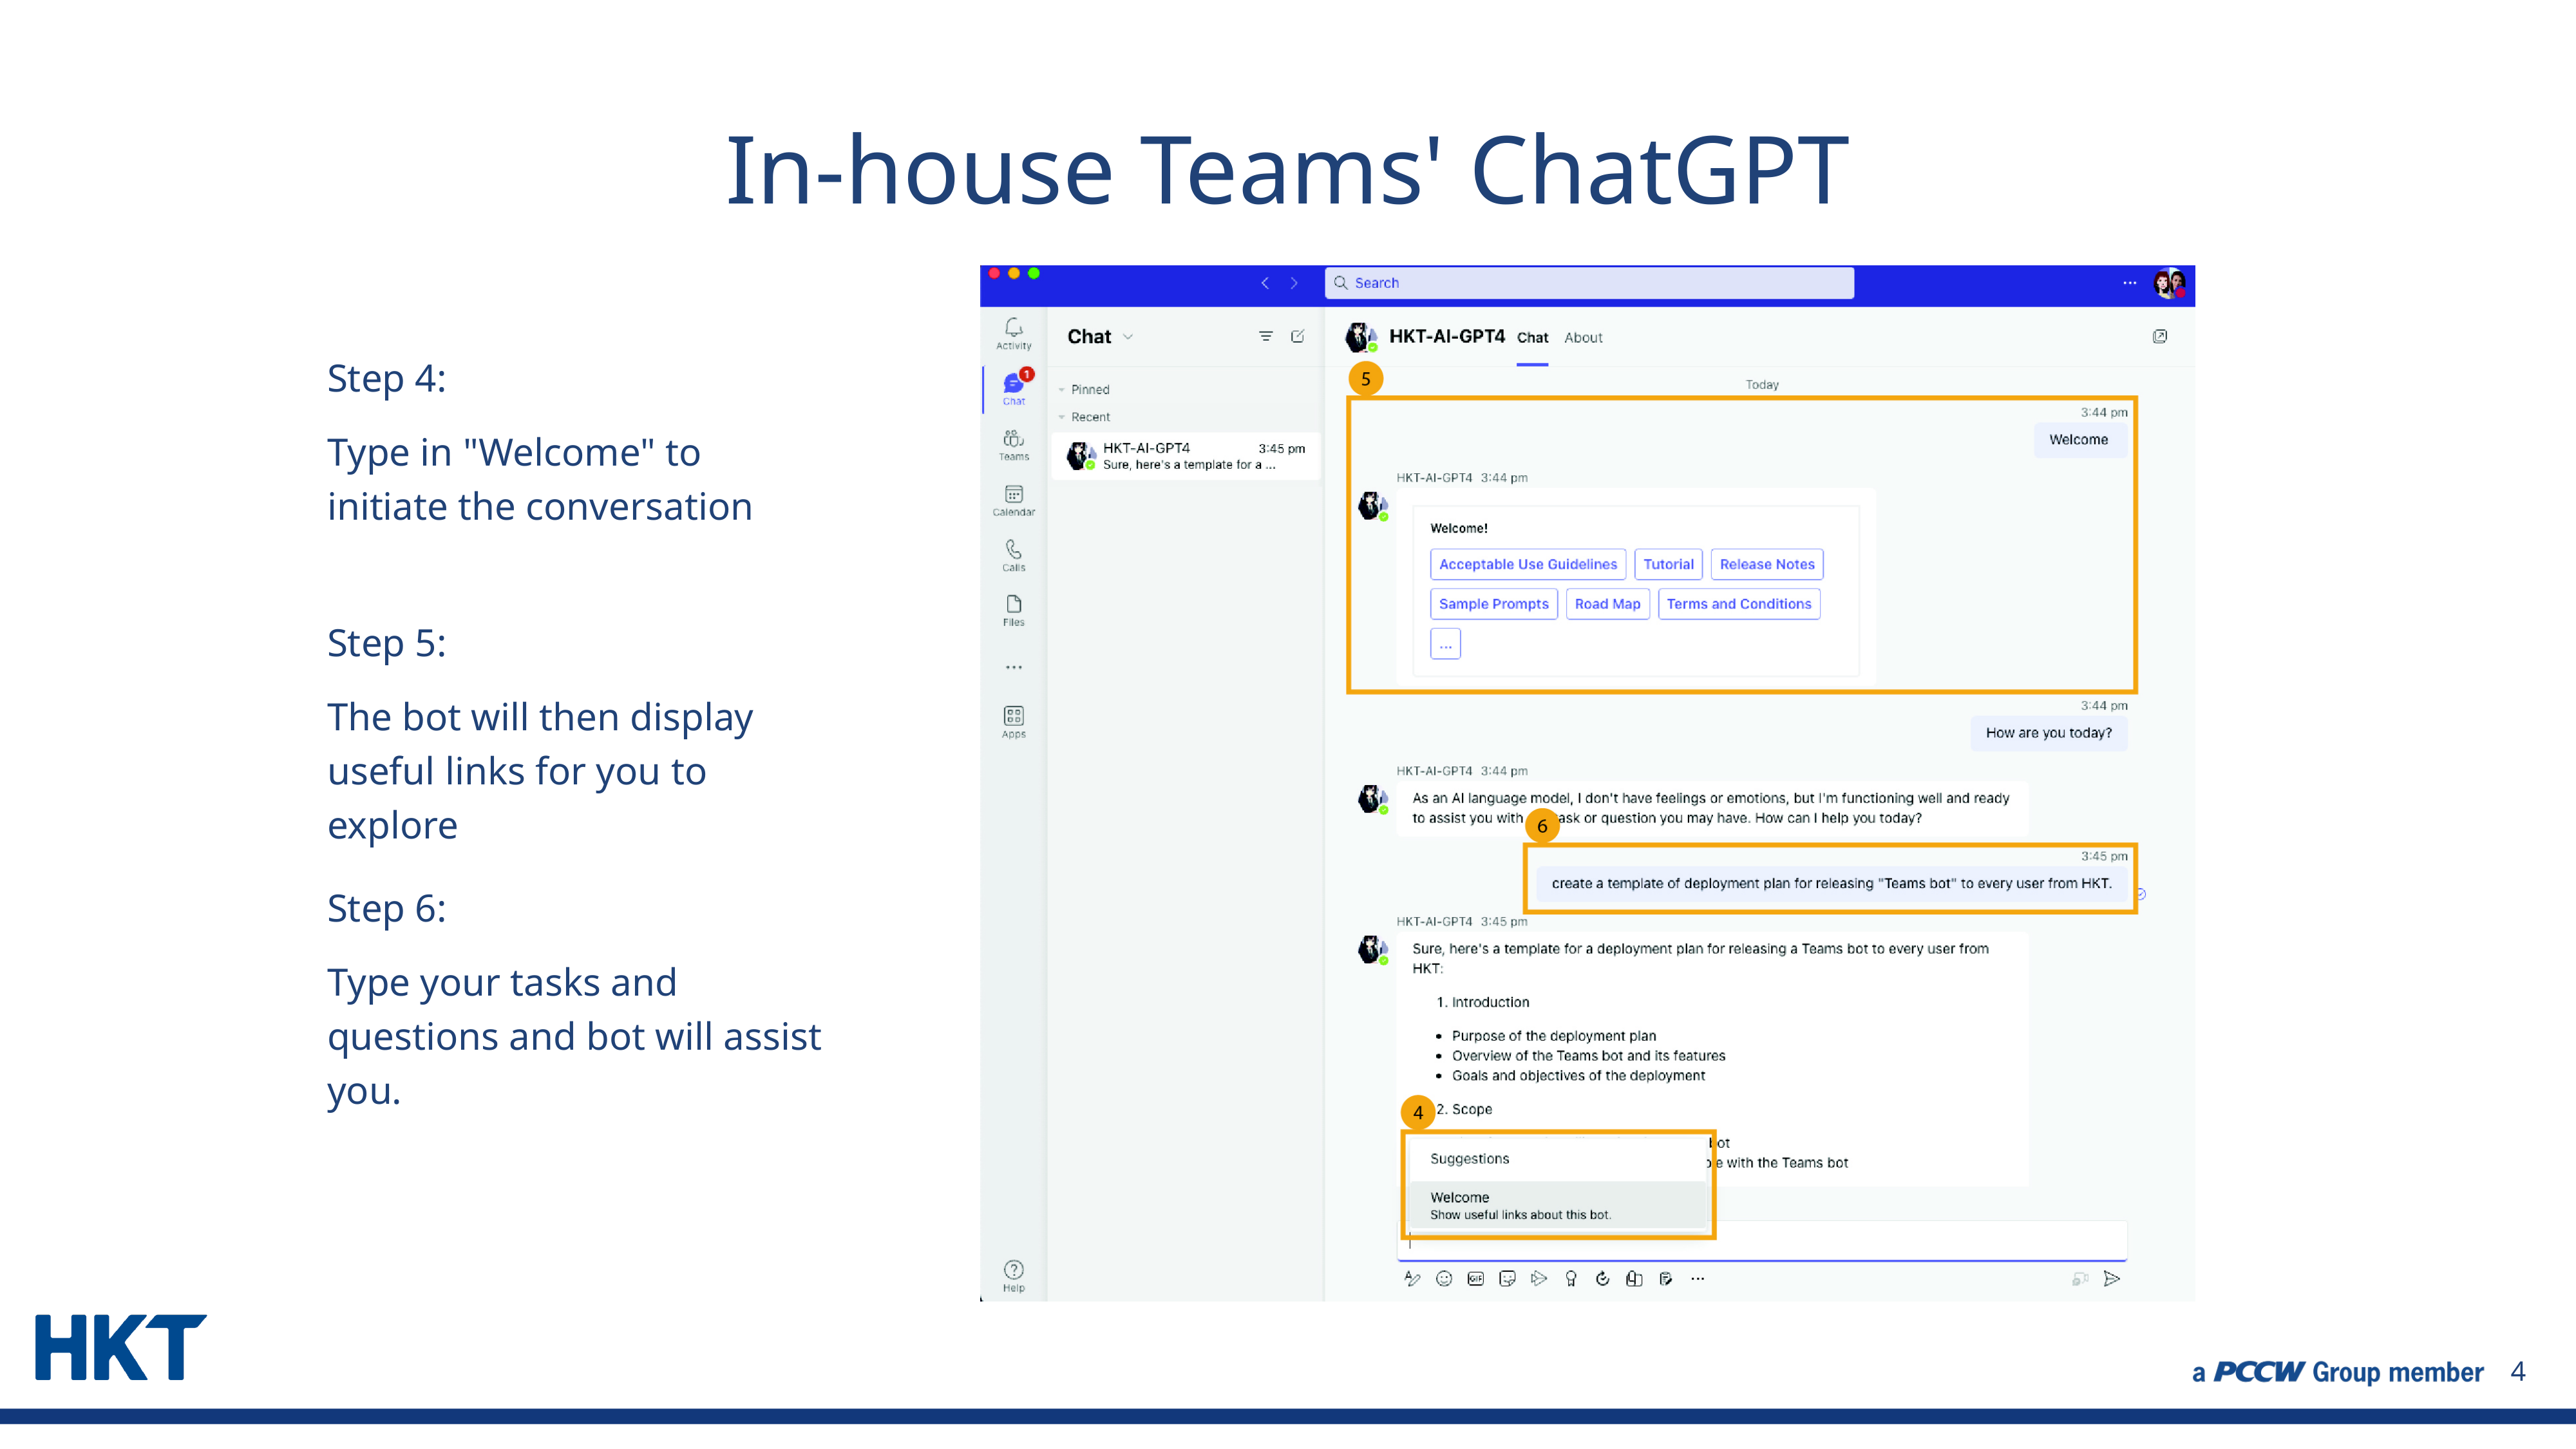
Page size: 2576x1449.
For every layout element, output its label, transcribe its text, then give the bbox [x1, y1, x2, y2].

text_box Step 6: Type your tasks and questions and bot will assist you. [317, 870, 864, 1117]
picture [980, 265, 2195, 1302]
picture [35, 1299, 209, 1380]
text_box In-house Teams' ChatGPT [421, 76, 2155, 234]
text_box Step 4: Type in "Welcome" to initiate the conversation [317, 340, 832, 533]
text_box Step 5: The bot will then display useful links for you to explore [317, 605, 832, 851]
